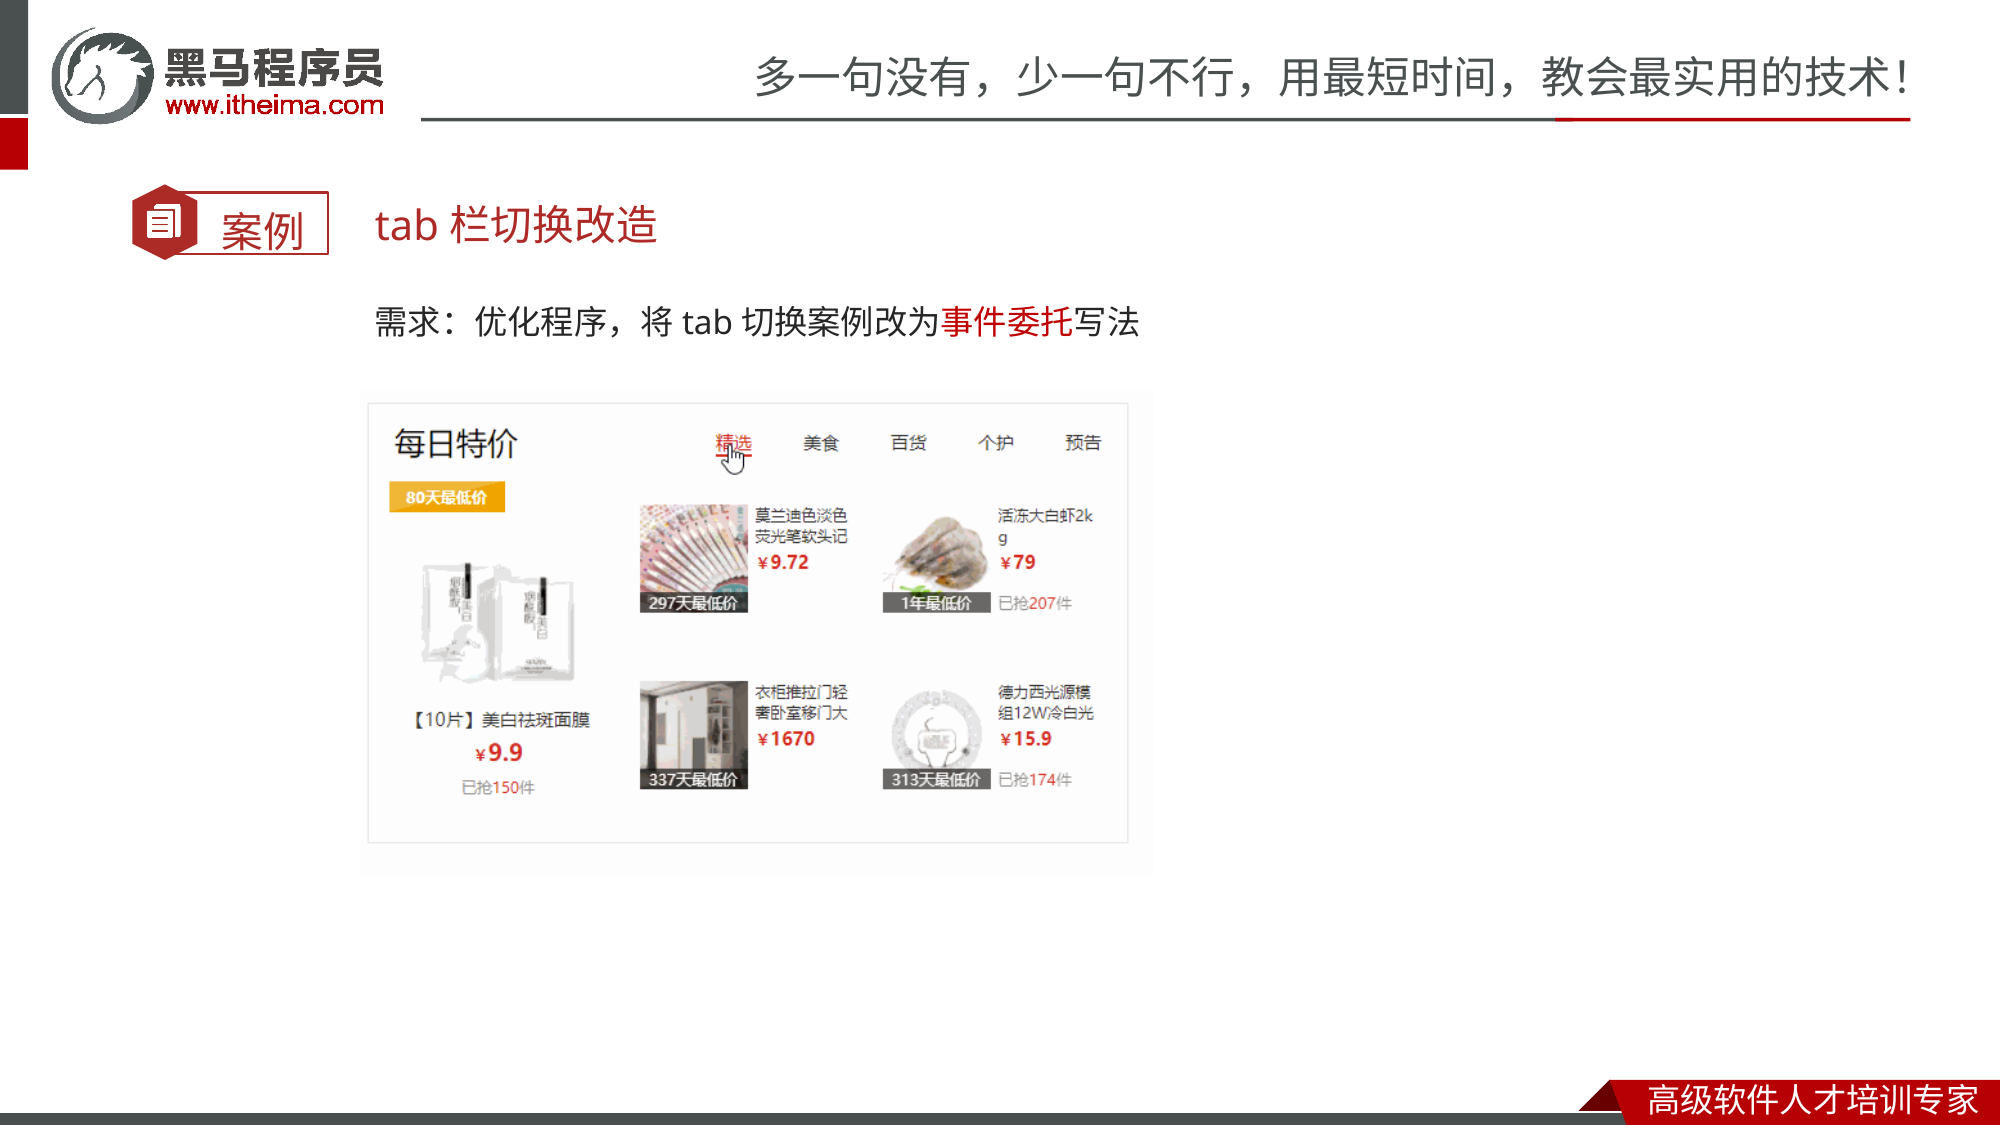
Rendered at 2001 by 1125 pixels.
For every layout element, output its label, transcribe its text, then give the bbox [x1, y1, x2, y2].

picture [359, 390, 1153, 877]
list 需求：优化程序，将tab切换案例改为事件委托写法 [360, 273, 1872, 1020]
picture [50, 26, 384, 125]
list tab栏切换改造 [360, 181, 1872, 266]
picture [147, 204, 181, 238]
